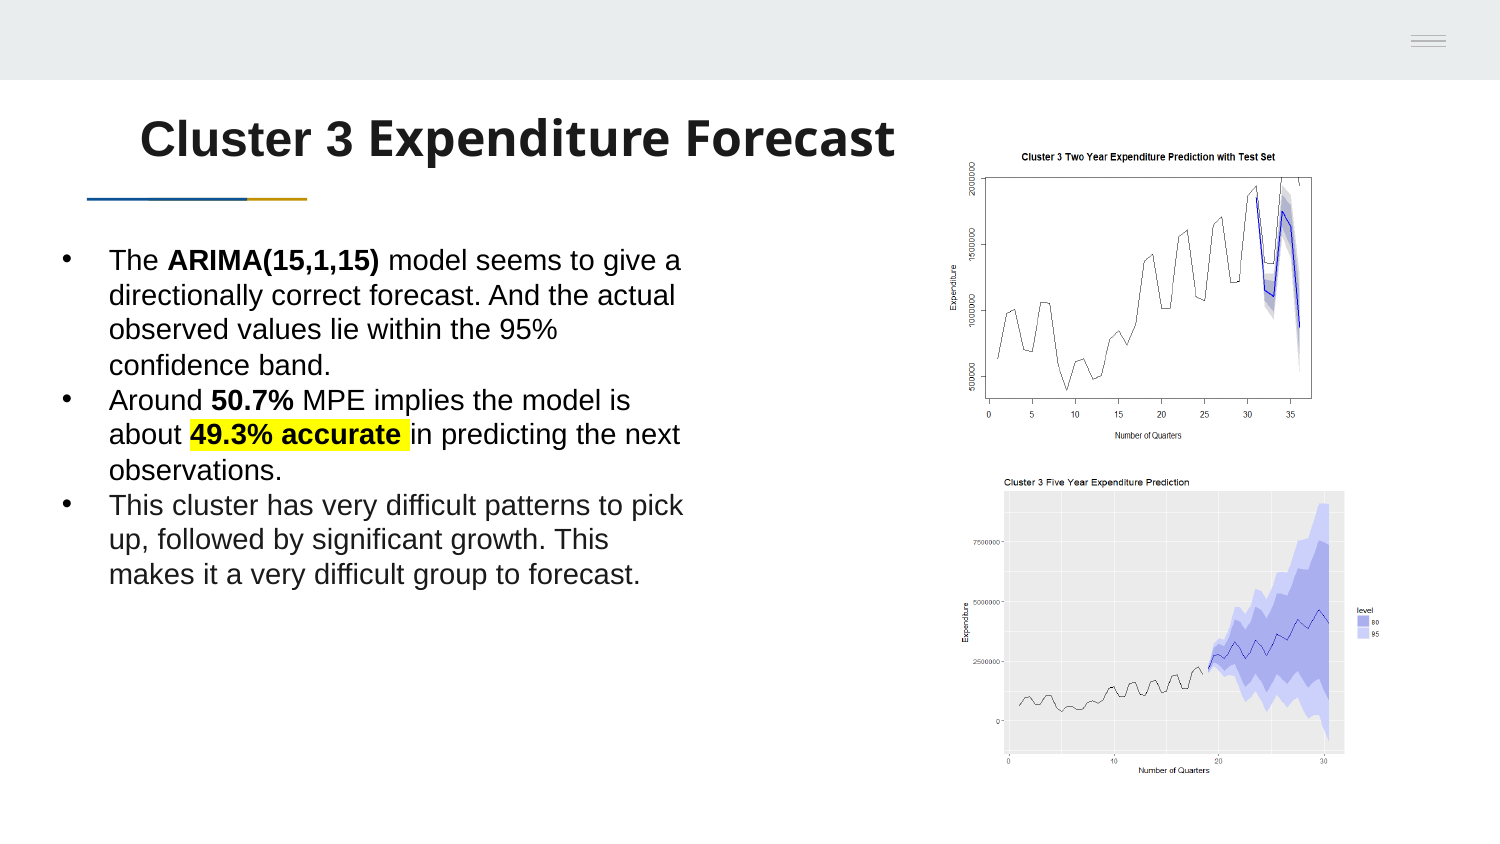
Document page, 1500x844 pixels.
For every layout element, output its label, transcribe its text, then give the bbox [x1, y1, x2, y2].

text_box Cluster 3 Expenditure Forecast [124, 91, 1387, 180]
text_box The ARIMA(15,1,15) model seems to give a directionally correct forecast. And the actual observed values lie within the 95% confidence band. Around 50.7% MPE implies the model is about 49.3% accurate in predicting the next observations. This cluster has very difficult patterns to pick up, followed by significant growth. This makes it a very difficult group to forecast. [46, 233, 702, 668]
picture [947, 134, 1331, 452]
picture [957, 474, 1387, 777]
